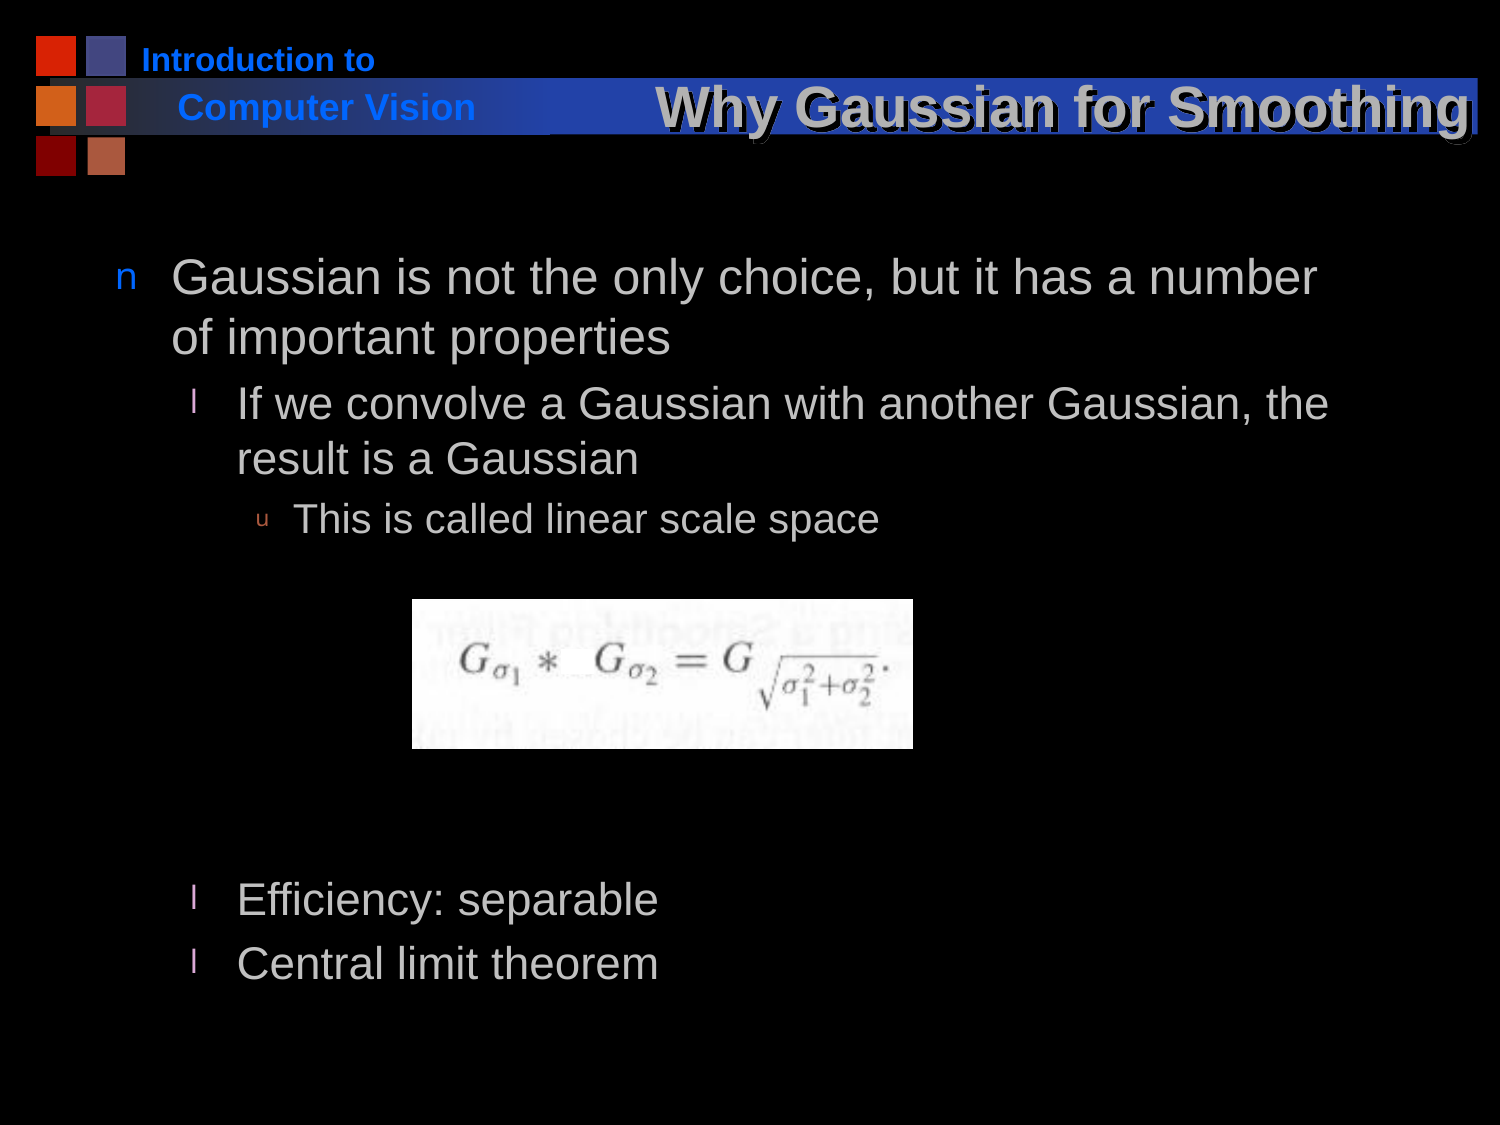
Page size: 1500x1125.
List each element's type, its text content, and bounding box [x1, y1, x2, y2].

list Gaussian is not the only choice, but it has a number of important properties If we convolve a Gaussian with another Gaussian, the result is a Gaussian This is called linear scale space Efficiency: separable Central limit theorem [99, 236, 1388, 626]
picture [412, 599, 913, 749]
title Why Gaussian for Smoothing [635, 46, 1492, 148]
